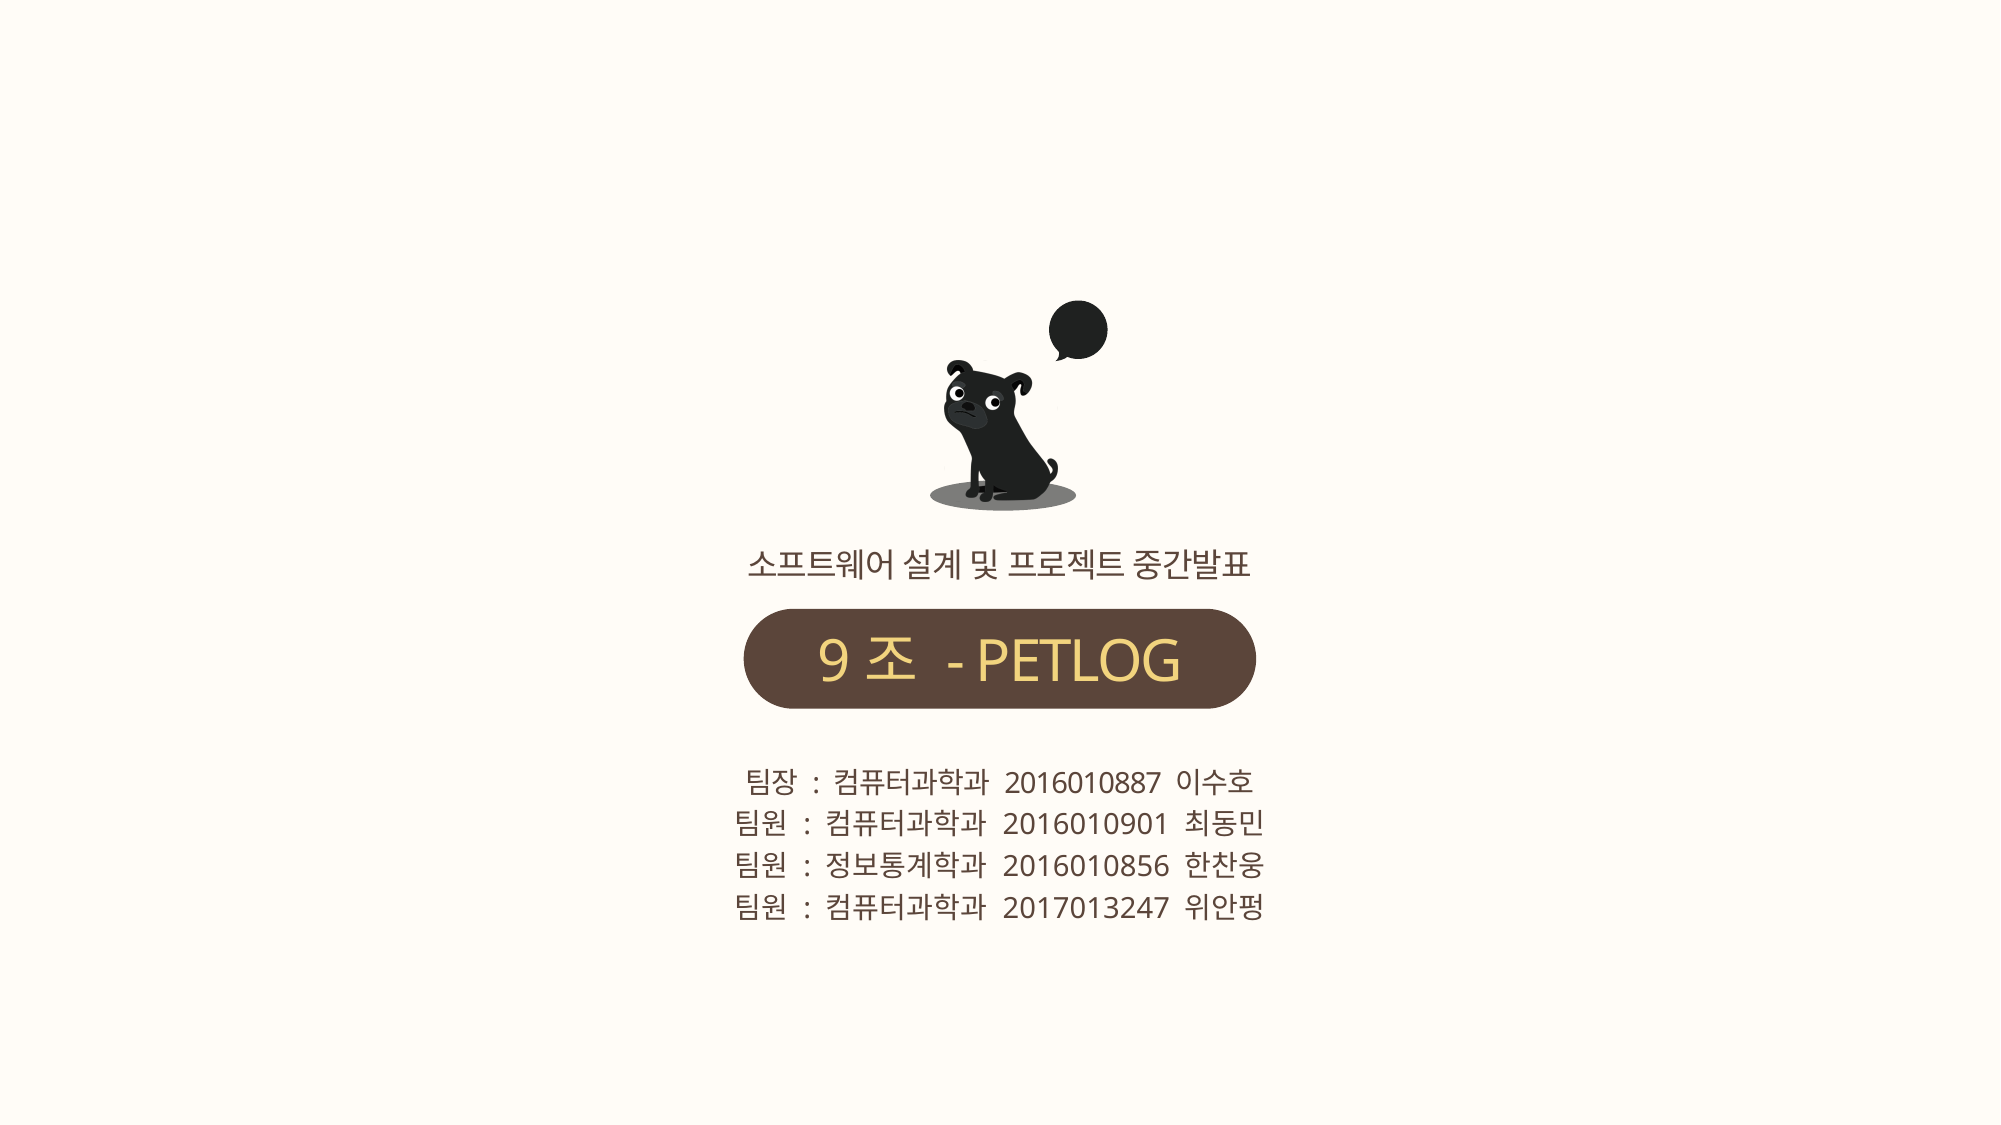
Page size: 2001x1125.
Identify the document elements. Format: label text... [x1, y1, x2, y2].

text_box 하이 [1108, 310, 1113, 352]
text_box 팀장 : 컴퓨터과학과 2016010887 이수호 팀원 : 컴퓨터과학과 2016010901 최동민 팀원 : 정보통계학과 2016010856 한찬웅 팀원 : 컴퓨터과학과 2017013247 위안펑 [719, 756, 1281, 932]
picture [944, 360, 1058, 502]
text_box 9조 - PETLOG [802, 615, 1198, 701]
text_box 소프트웨어 설계 및 프로젝트 중간발표 [732, 537, 1268, 592]
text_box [1045, 300, 1108, 360]
text_box [929, 484, 1078, 512]
text_box [742, 607, 1258, 710]
